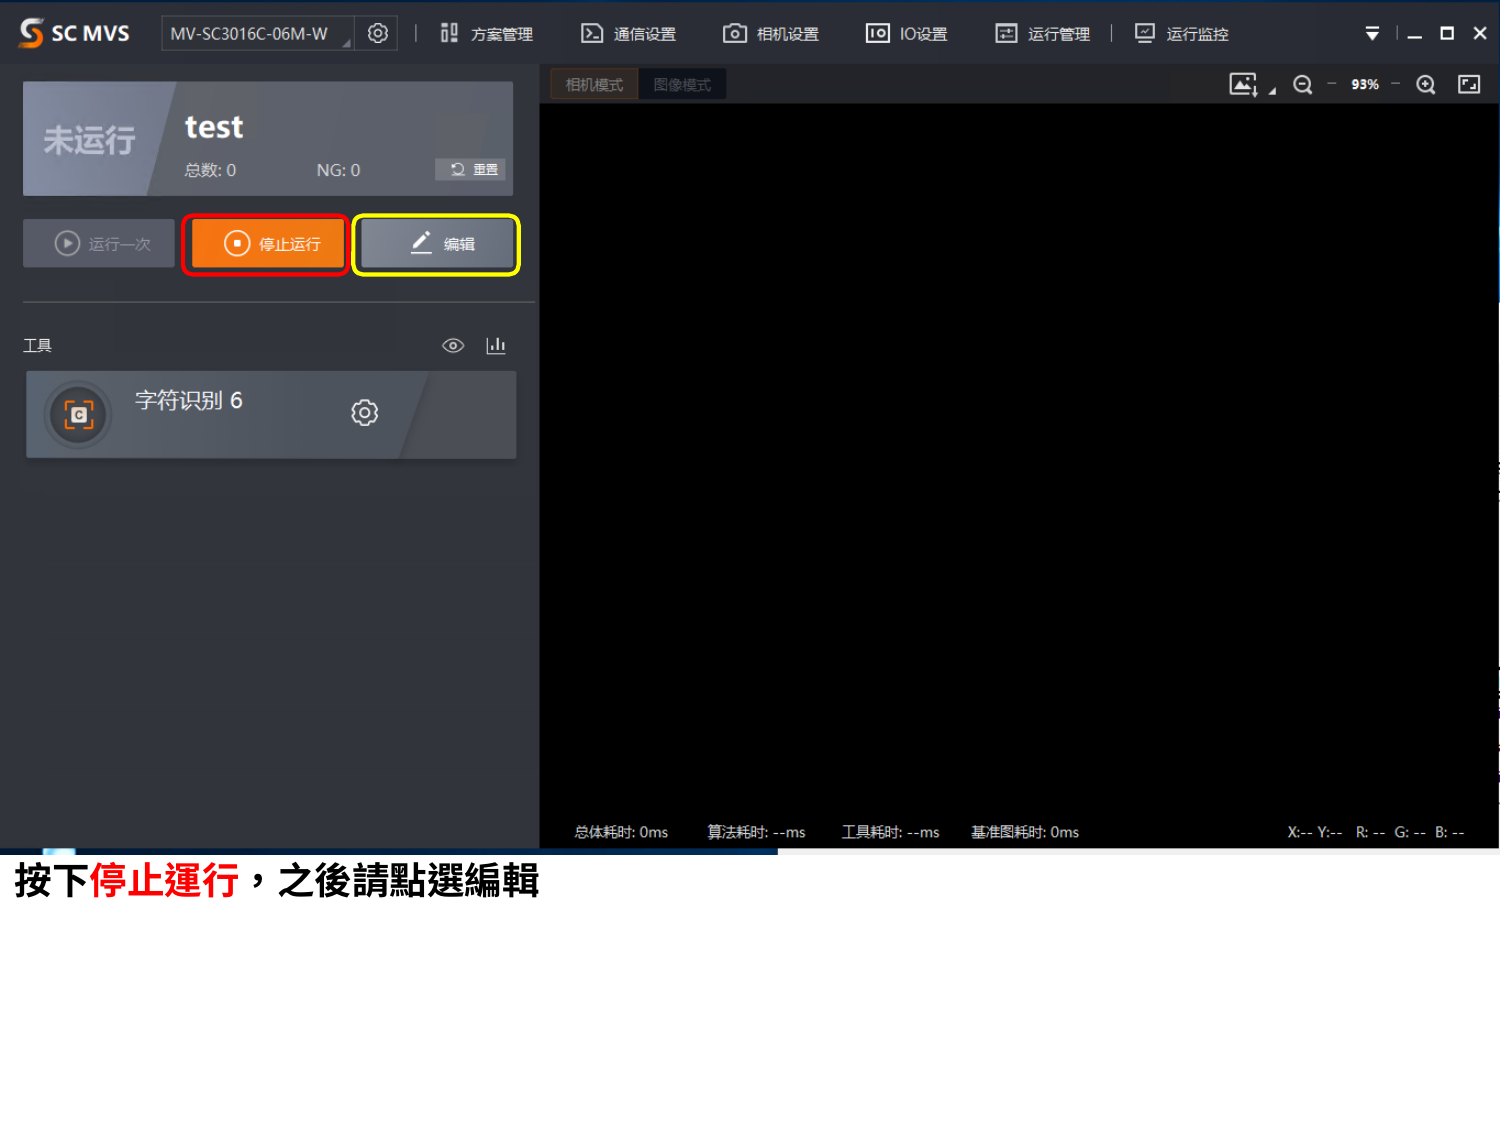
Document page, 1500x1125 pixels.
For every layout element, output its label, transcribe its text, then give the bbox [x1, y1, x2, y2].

picture [0, 0, 1500, 856]
text_box 按下停止運行，之後請點選編輯 [0, 861, 1500, 910]
